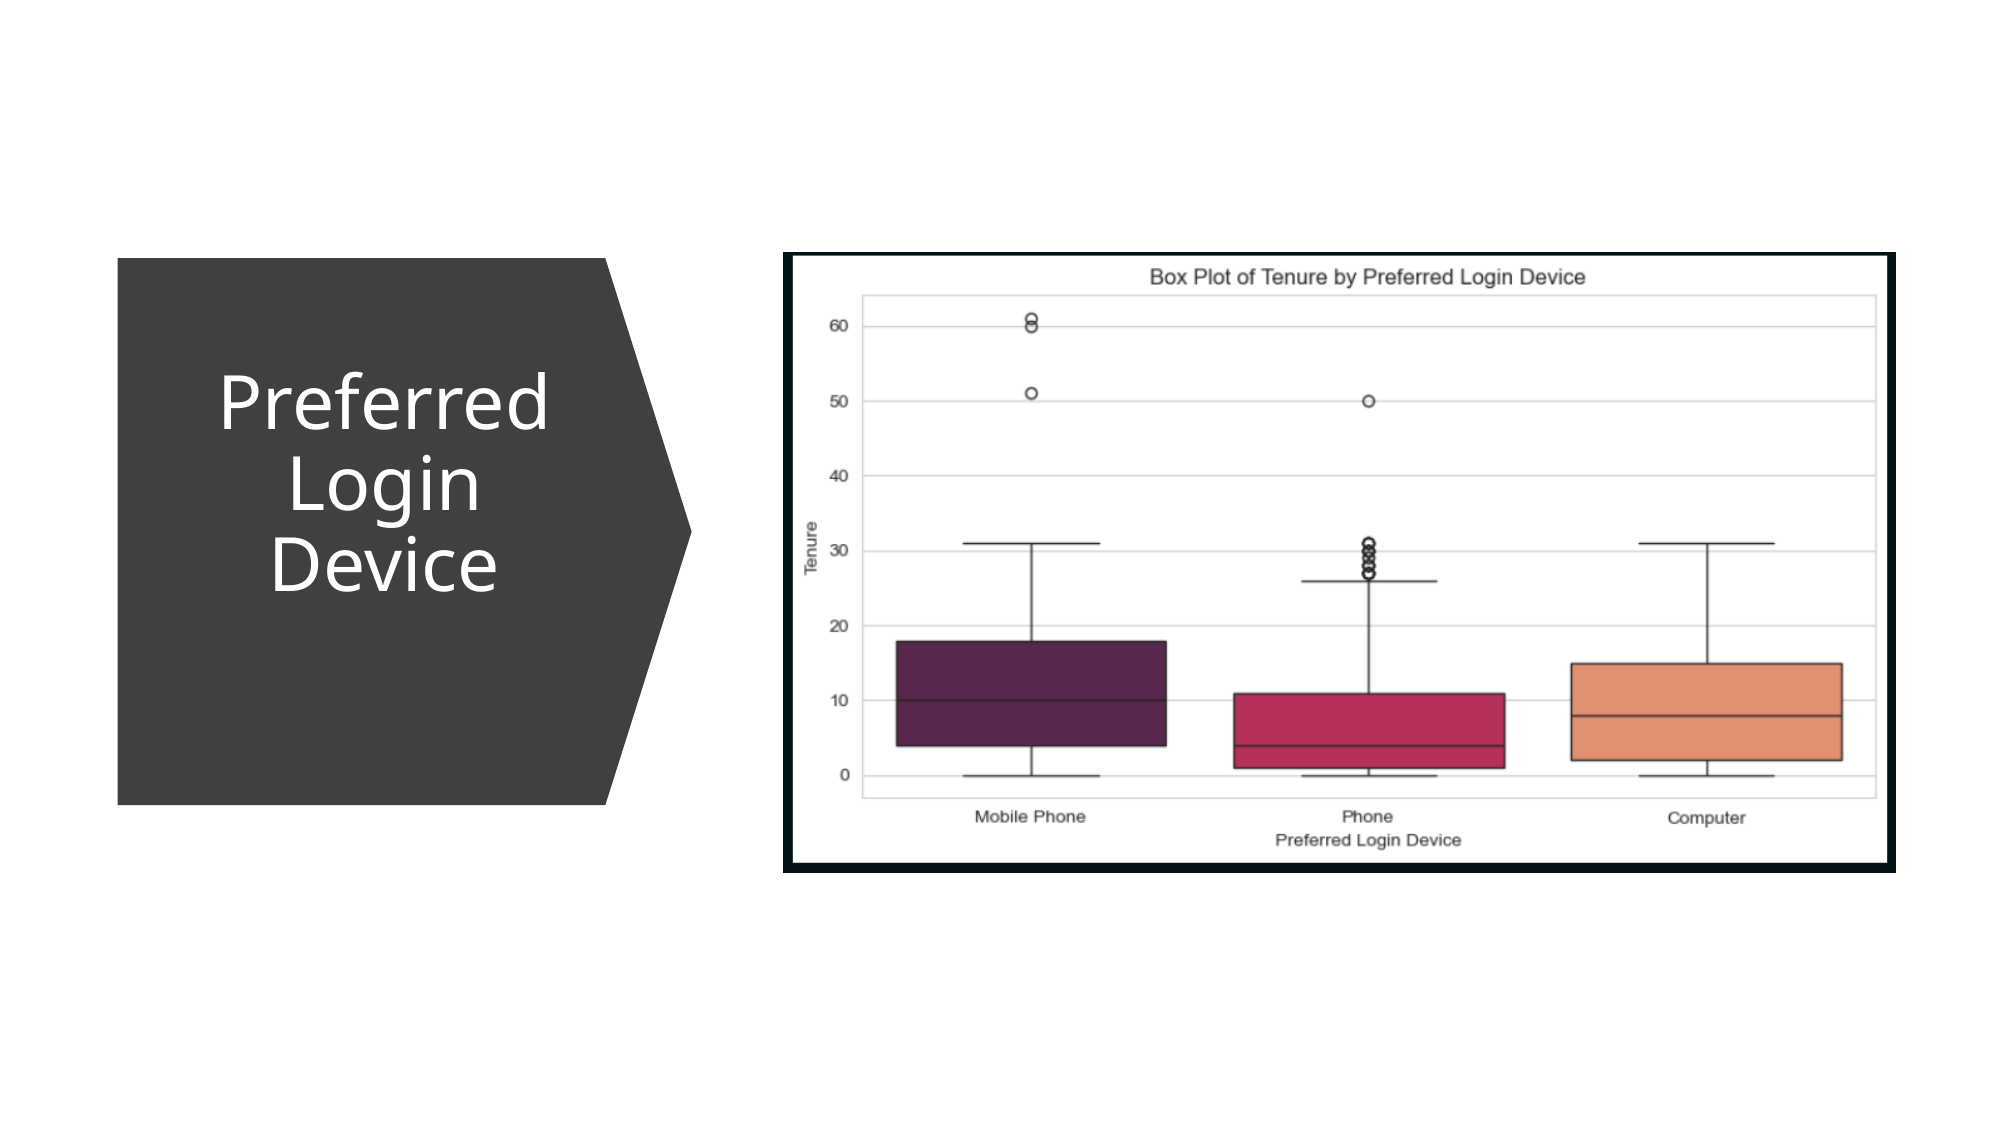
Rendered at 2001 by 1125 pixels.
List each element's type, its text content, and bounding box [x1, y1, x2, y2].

text_box [116, 256, 694, 807]
title Preferred Login Device [168, 322, 601, 741]
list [783, 251, 1897, 873]
